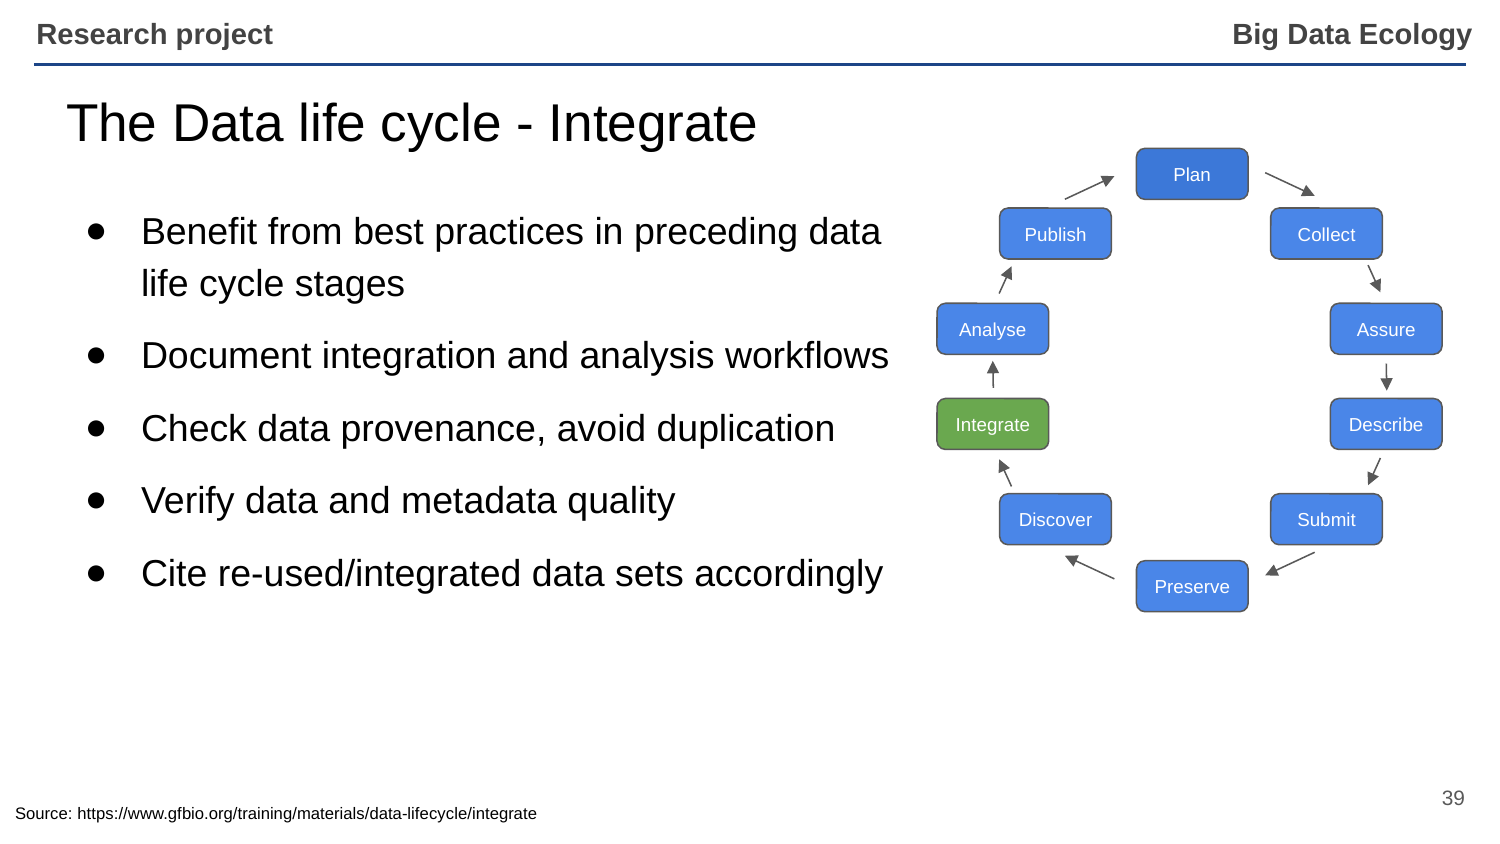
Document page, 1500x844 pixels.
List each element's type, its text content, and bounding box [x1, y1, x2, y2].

list Benefit from best practices in preceding data life cycle stages Document integration and analysis workflows Check data provenance, avoid duplication Verify data and metadata quality Cite re-used/integrated data sets accordingly [51, 185, 938, 765]
slide_number ‹#› [1389, 764, 1480, 830]
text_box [936, 148, 1443, 612]
text_box Source: https://www.gfbio.org/training/materials/data-lifecycle/integrate [0, 793, 652, 834]
title The Data life cycle - Integrate [51, 72, 1449, 167]
text_box Research project [21, 0, 482, 65]
